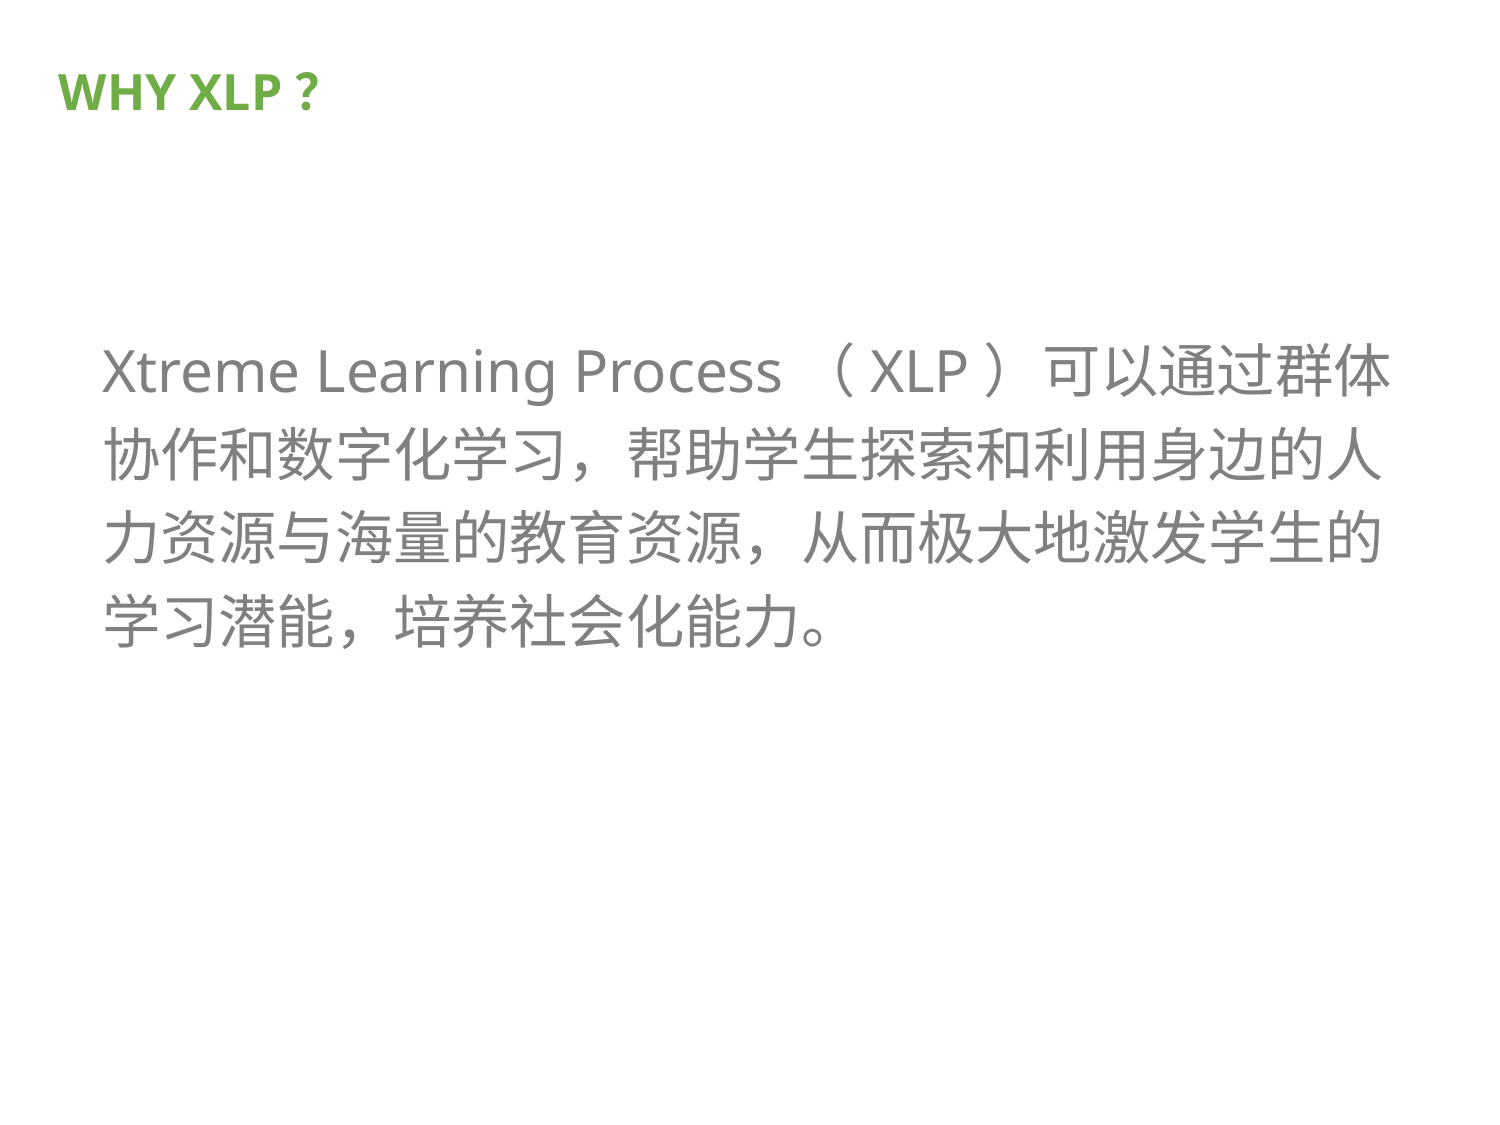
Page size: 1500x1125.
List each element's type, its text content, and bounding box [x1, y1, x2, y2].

list Xtreme Learning Process（XLP）可以通过群体协作和数字化学习，帮助学生探索和利用身边的人力资源与海量的教育资源，从而极大地激发学生的学习潜能，培养社会化能力。 [81, 312, 1422, 1014]
title WHY XLP？ [0, 35, 1500, 129]
